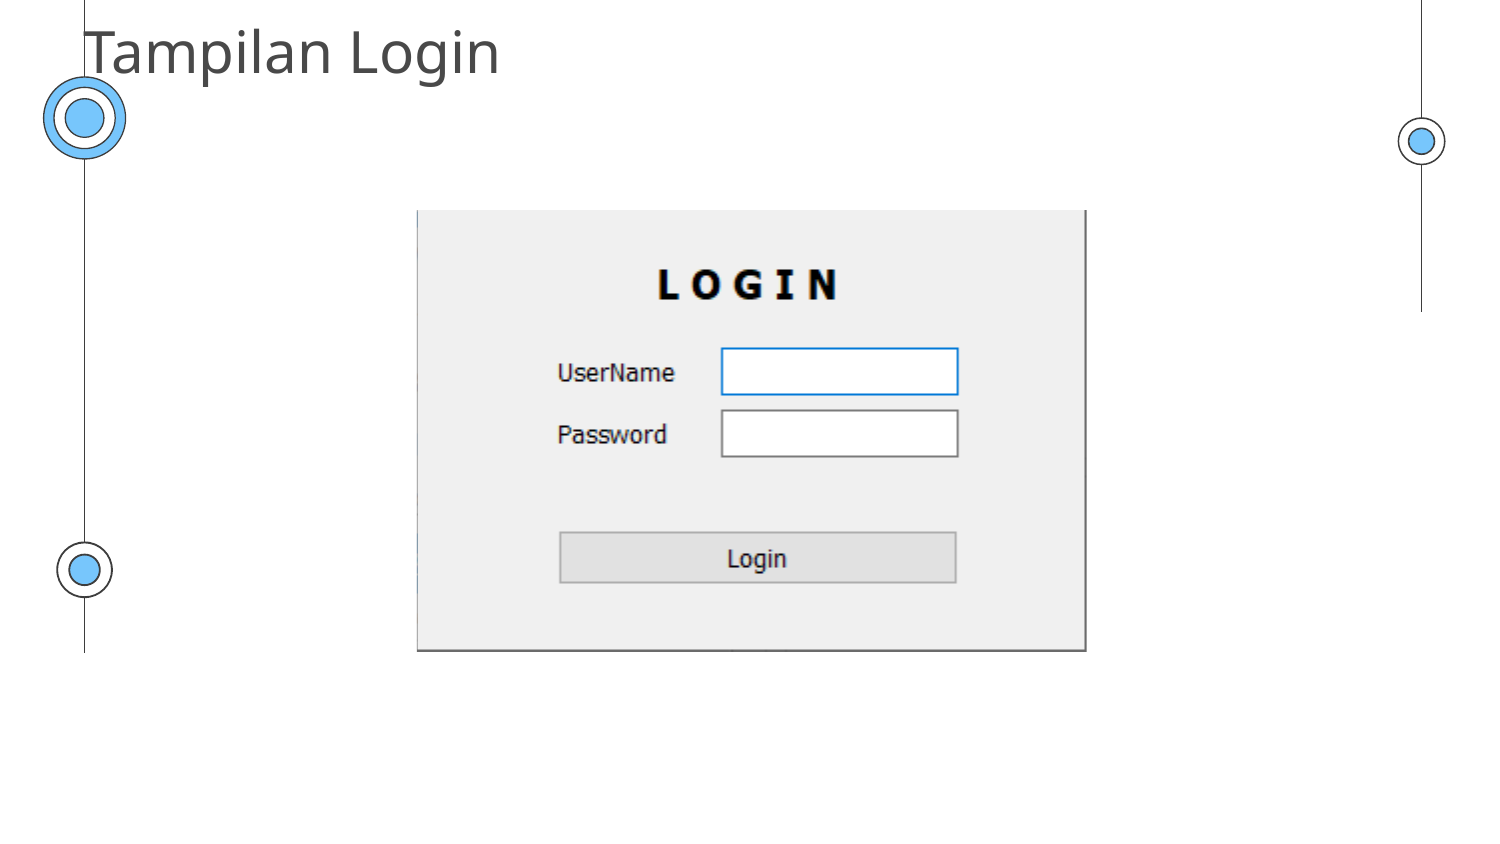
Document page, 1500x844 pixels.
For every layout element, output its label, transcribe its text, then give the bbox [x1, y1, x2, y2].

picture [416, 210, 1087, 652]
title Tampilan Login [0, 0, 750, 98]
